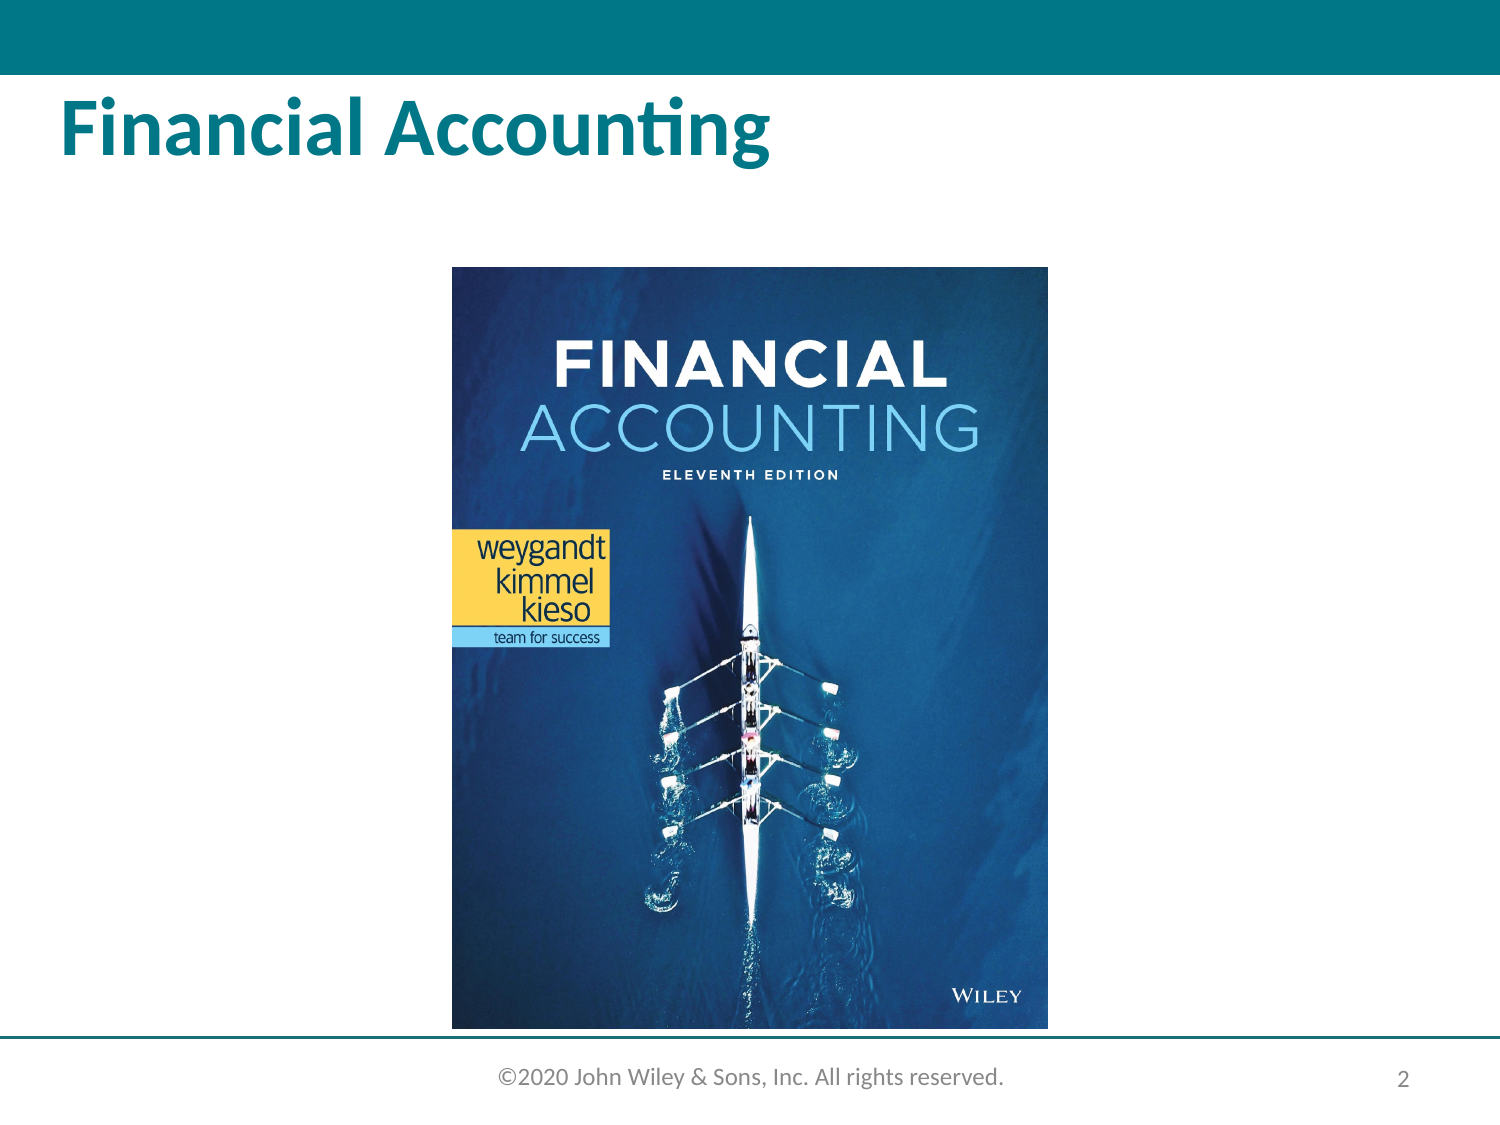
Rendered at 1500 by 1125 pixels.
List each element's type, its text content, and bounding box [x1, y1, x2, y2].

title Financial Accounting [45, 76, 1447, 237]
picture [452, 266, 1048, 1029]
